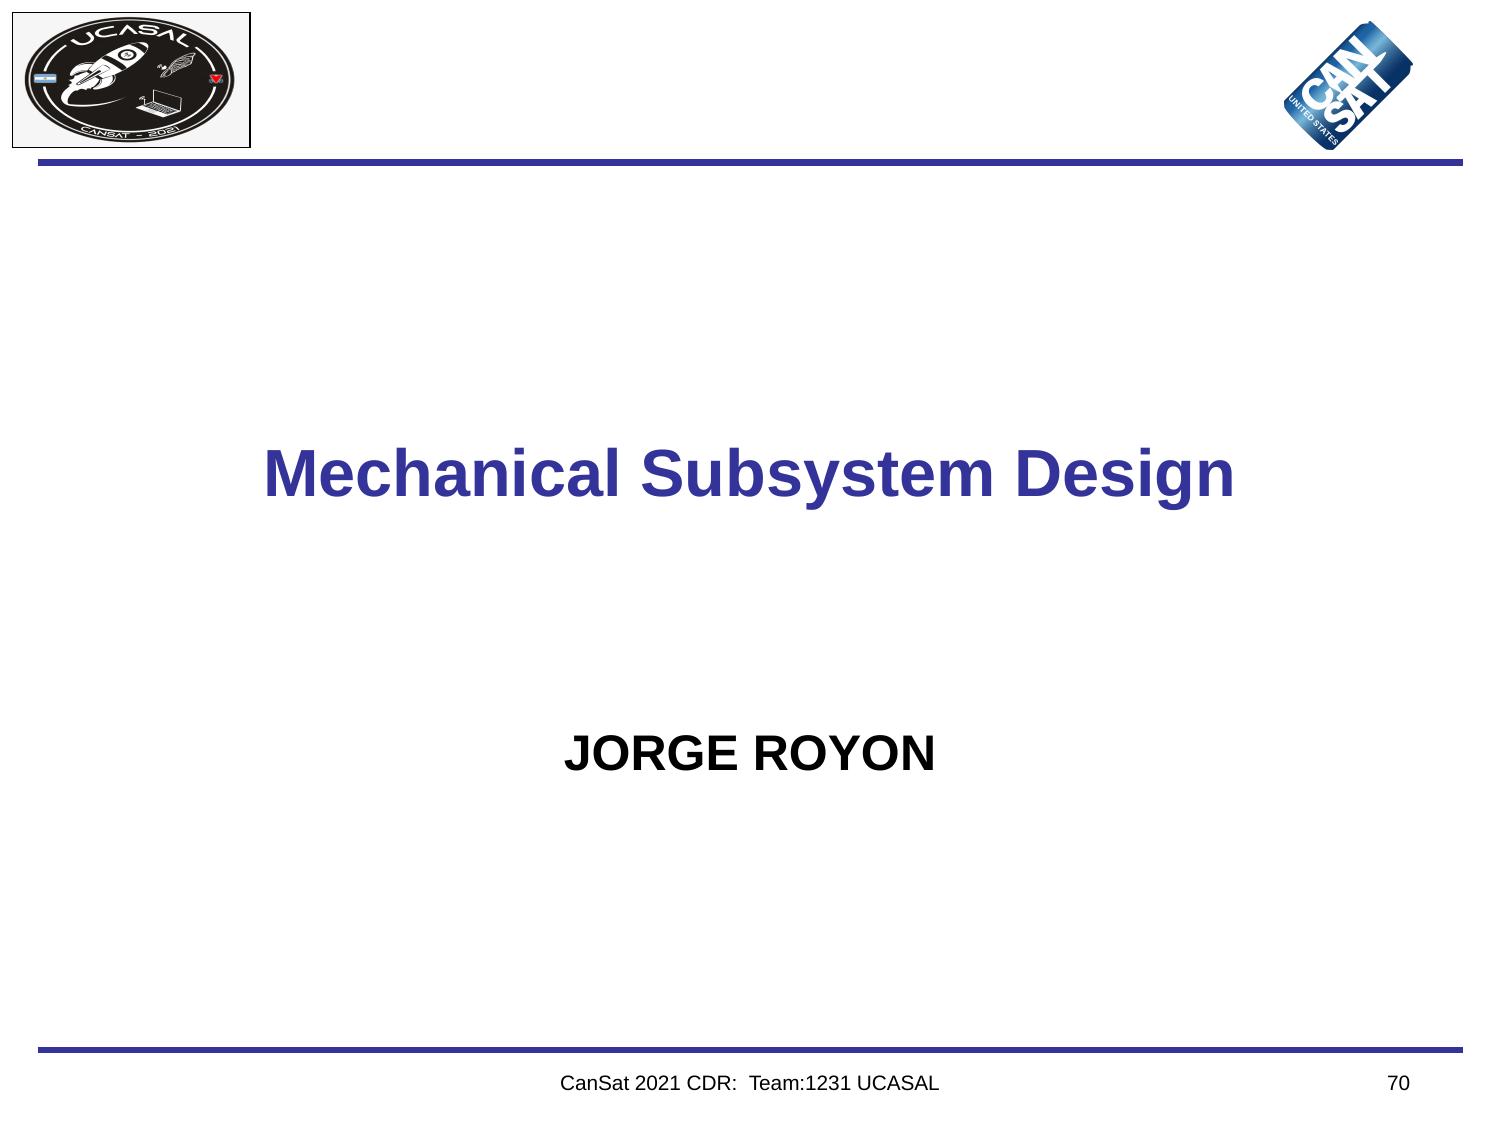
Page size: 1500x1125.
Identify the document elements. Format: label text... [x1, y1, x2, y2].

footer CanSat 2021 CDR: Team:1231 UCASAL [450, 1062, 1050, 1103]
picture [13, 13, 249, 147]
slide_number ‹#› [1312, 1062, 1425, 1104]
title Mechanical Subsystem Design [112, 349, 1388, 591]
picture [1284, 21, 1413, 150]
subtitle JORGE ROYON [225, 712, 1275, 925]
